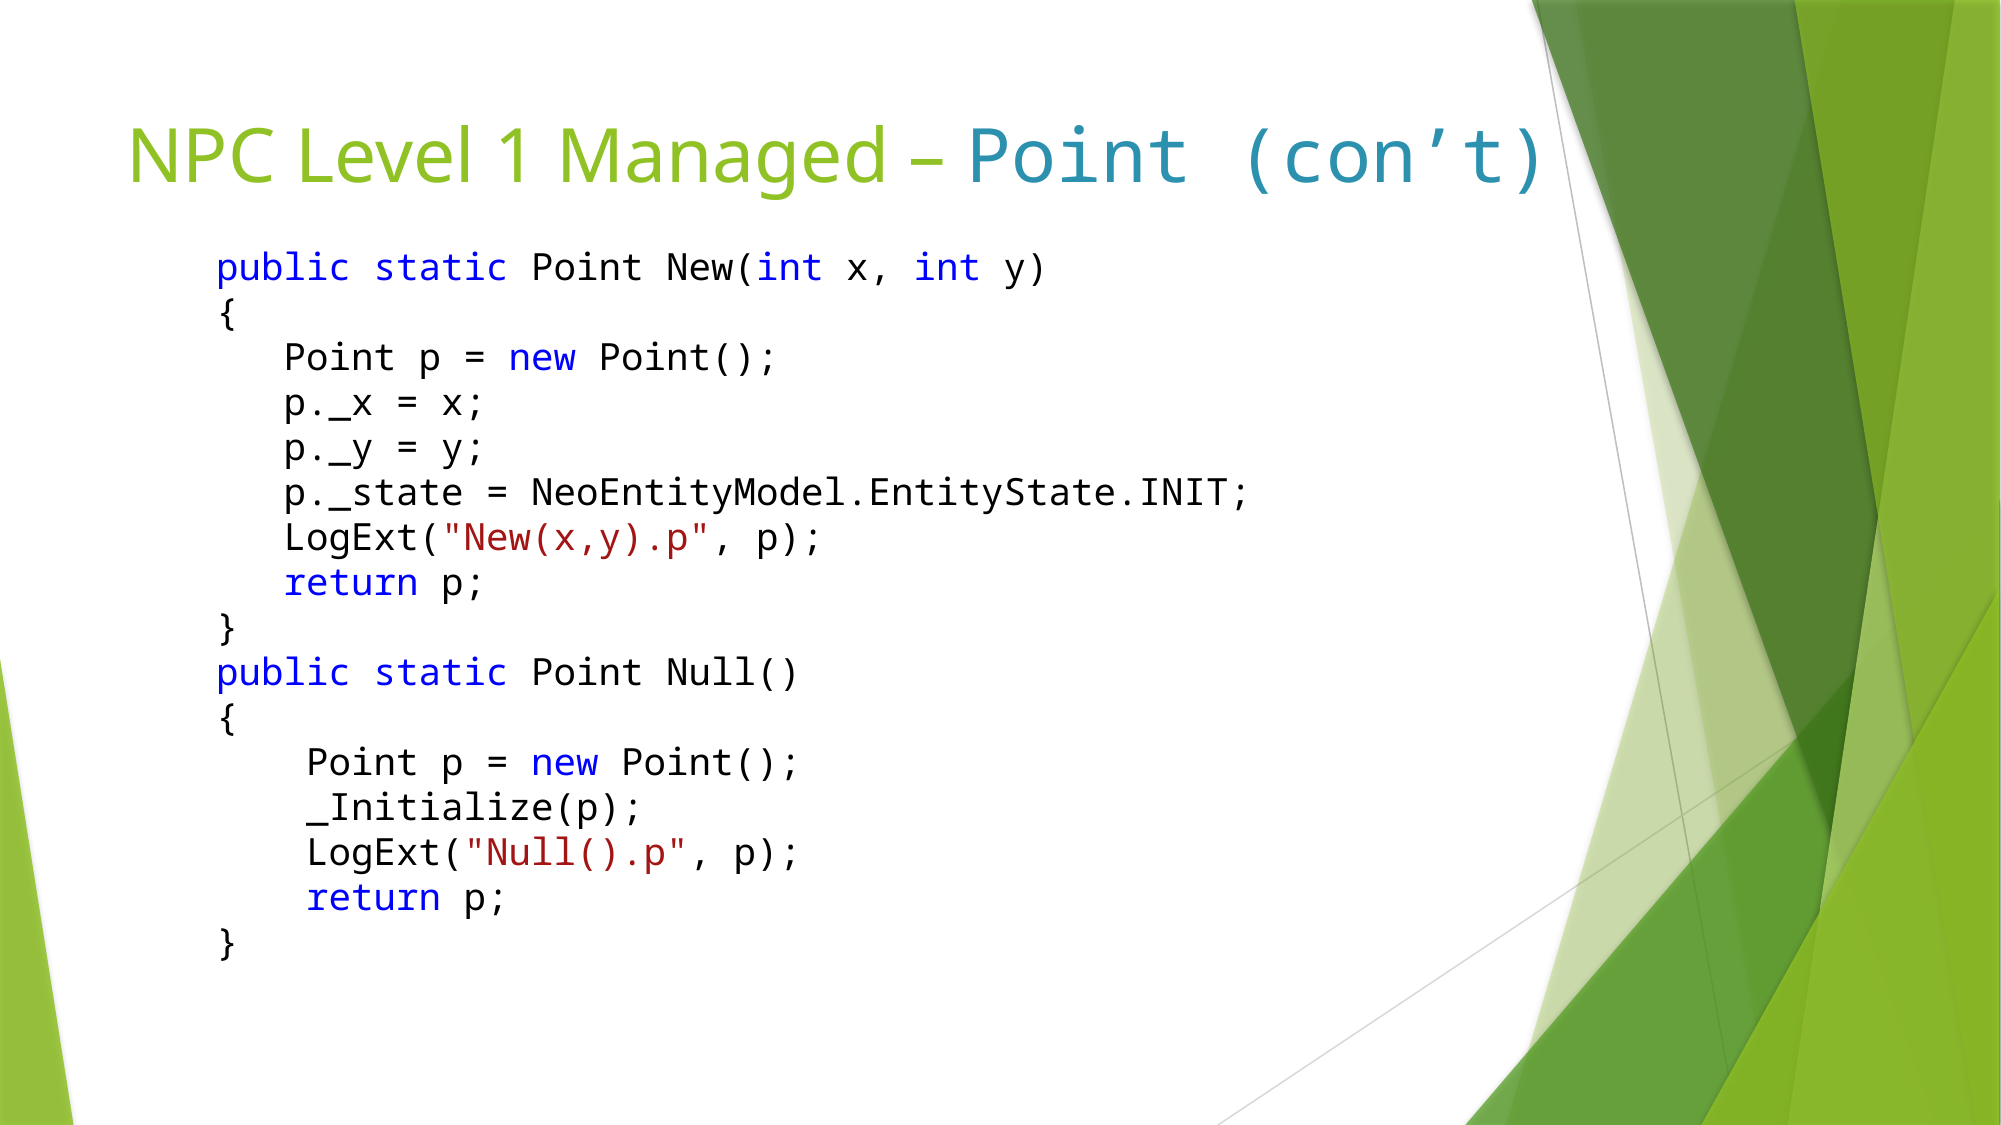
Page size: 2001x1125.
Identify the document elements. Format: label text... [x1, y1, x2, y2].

list public static Point New(int x, int y) { Point p = new Point(); p._x = x; p._y = y; p._state = NeoEntityModel.EntityState.INIT; LogExt("New(x,y).p", p); return p; } public static Point Null() { Point p = new Point(); _Initialize(p); LogExt("Null().p", p); return p; } [111, 235, 1913, 1125]
title NPC Level 1 Managed – Point (con’t) [111, 99, 1889, 235]
